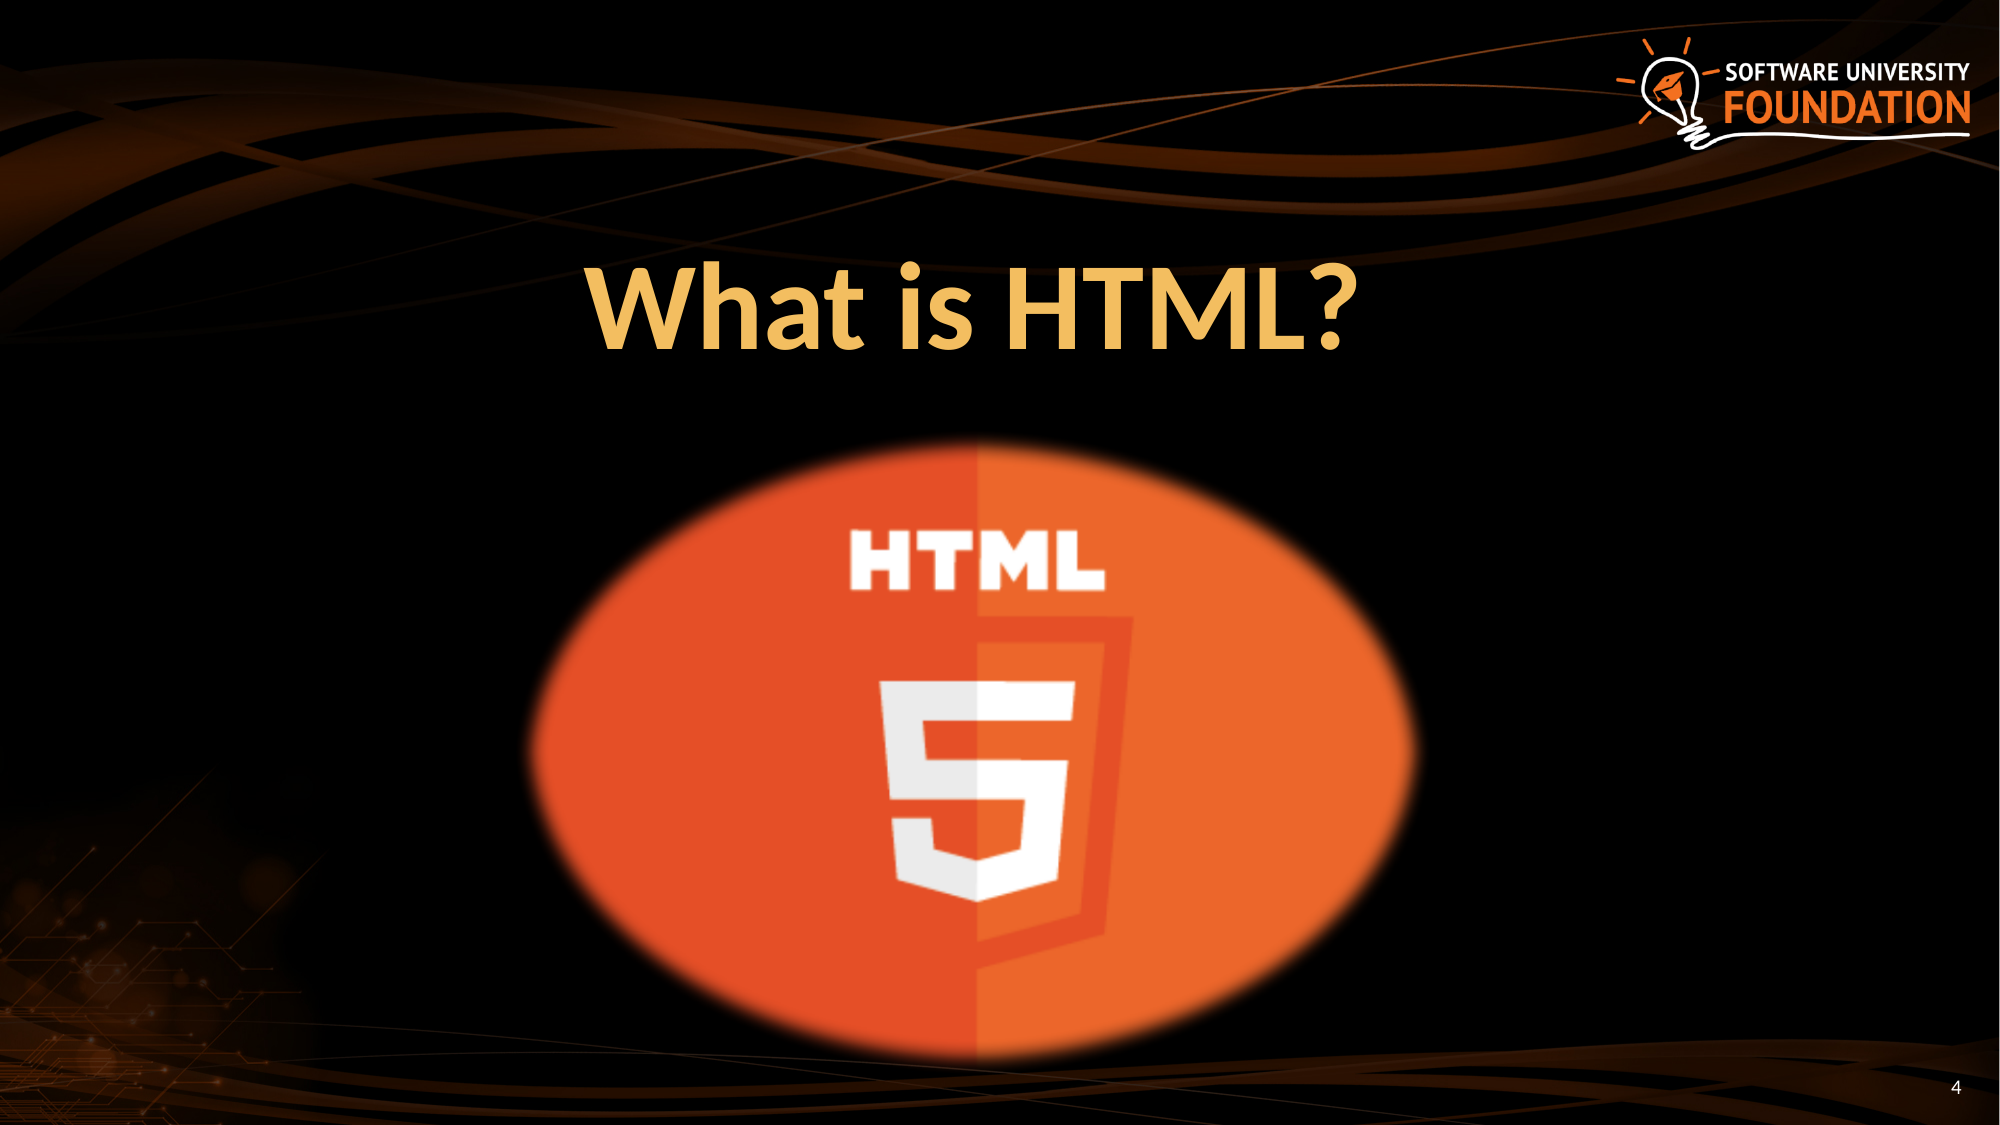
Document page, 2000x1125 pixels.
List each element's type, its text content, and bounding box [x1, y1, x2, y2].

picture [0, 0, 2000, 1125]
slide_number 4 [1897, 1070, 1968, 1103]
title What is HTML? [187, 217, 1759, 400]
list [514, 429, 1431, 1076]
